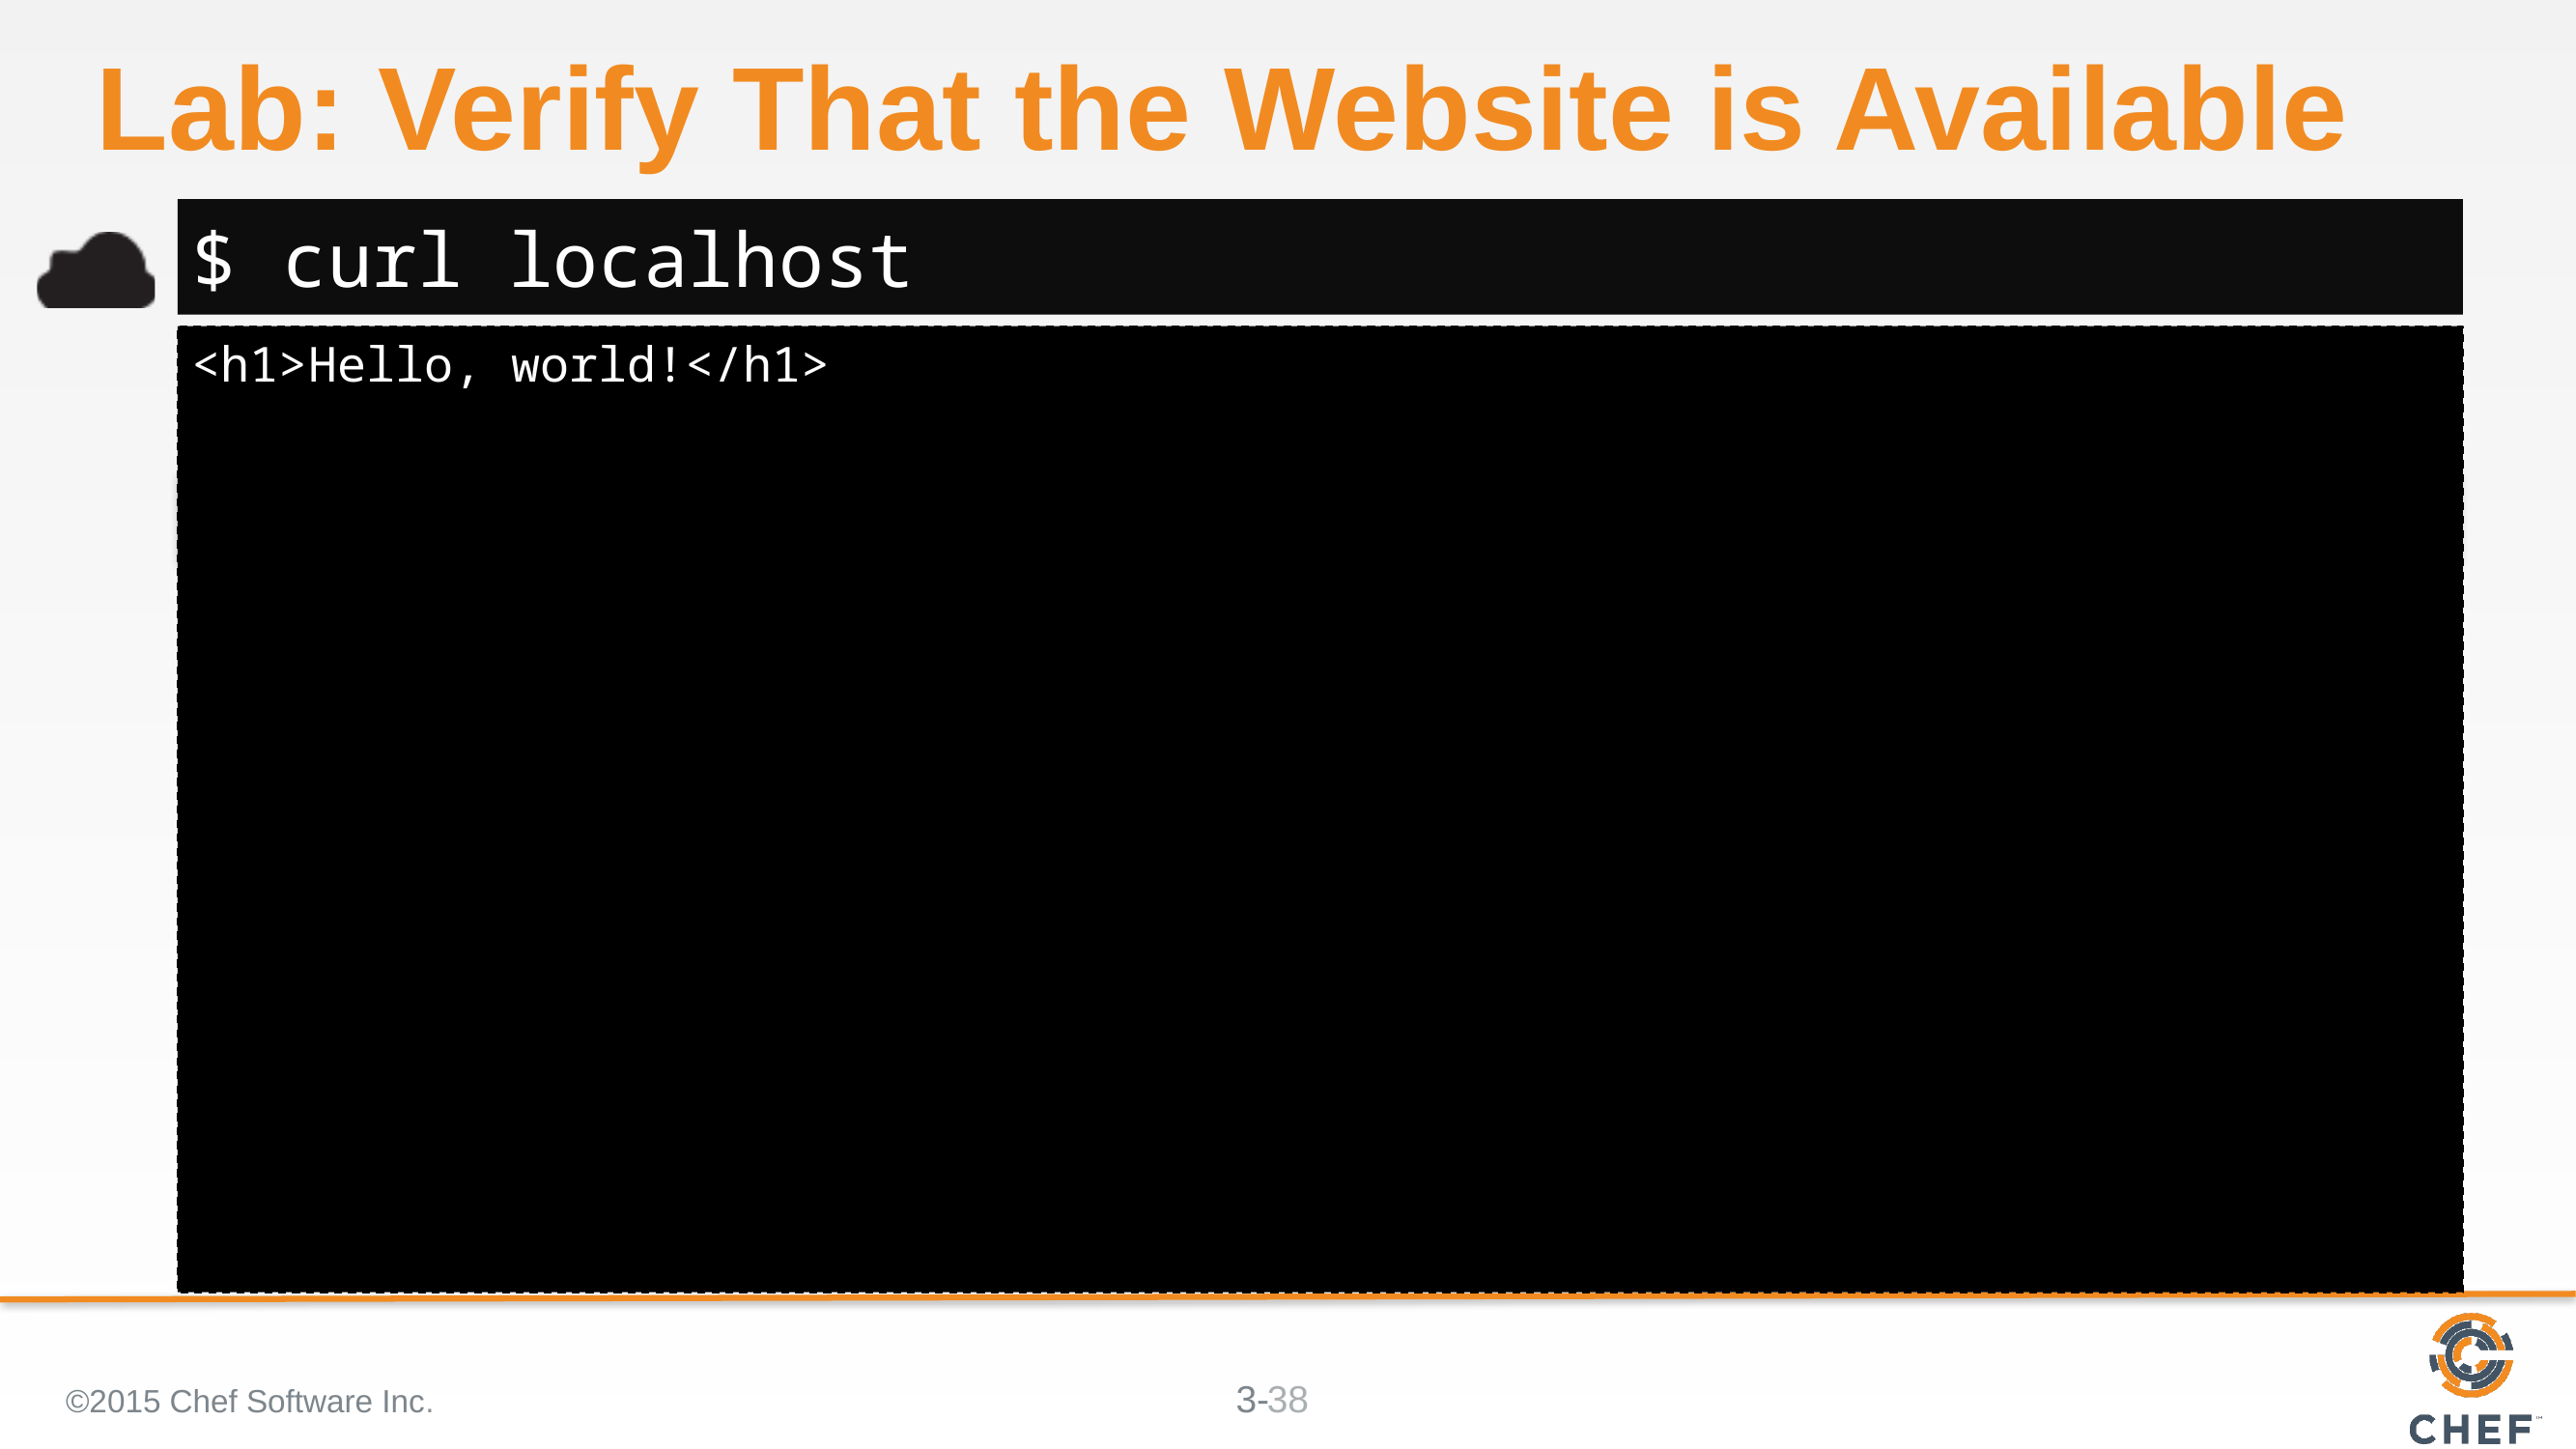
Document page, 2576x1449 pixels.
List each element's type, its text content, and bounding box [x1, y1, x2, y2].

picture [2399, 1297, 2550, 1449]
list <h1>Hello, world!</h1> [177, 326, 2464, 1293]
list $ curl localhost [177, 199, 2463, 315]
title Lab: Verify That the Website is Available [96, 48, 2463, 180]
slide_number 38 [998, 1359, 1578, 1437]
footer ©2015 Chef Software Inc. [51, 1359, 952, 1440]
